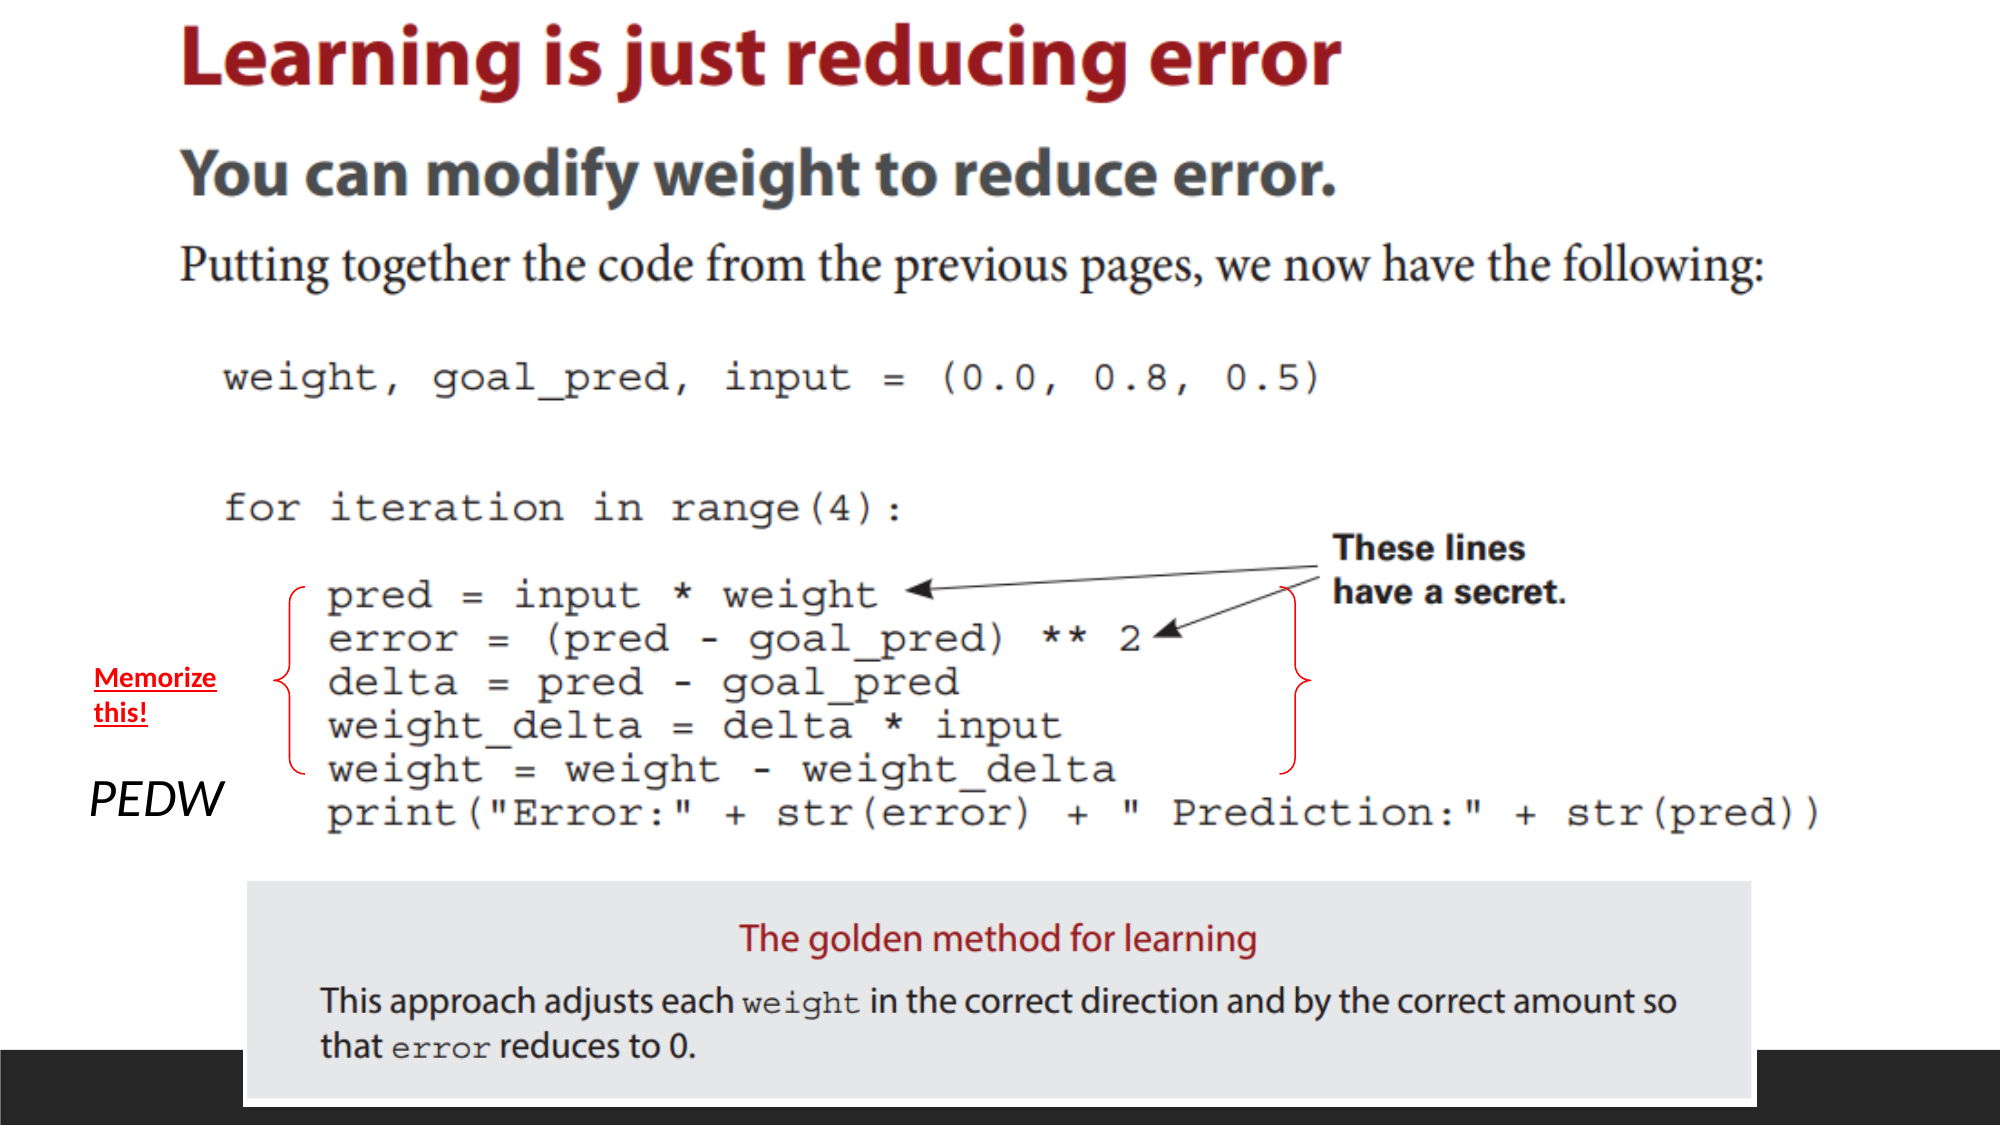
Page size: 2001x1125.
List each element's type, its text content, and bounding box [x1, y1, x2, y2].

picture [163, 9, 1837, 847]
text_box PEDW [73, 747, 376, 935]
picture [243, 877, 1757, 1107]
text_box Memorize this! [78, 643, 158, 747]
